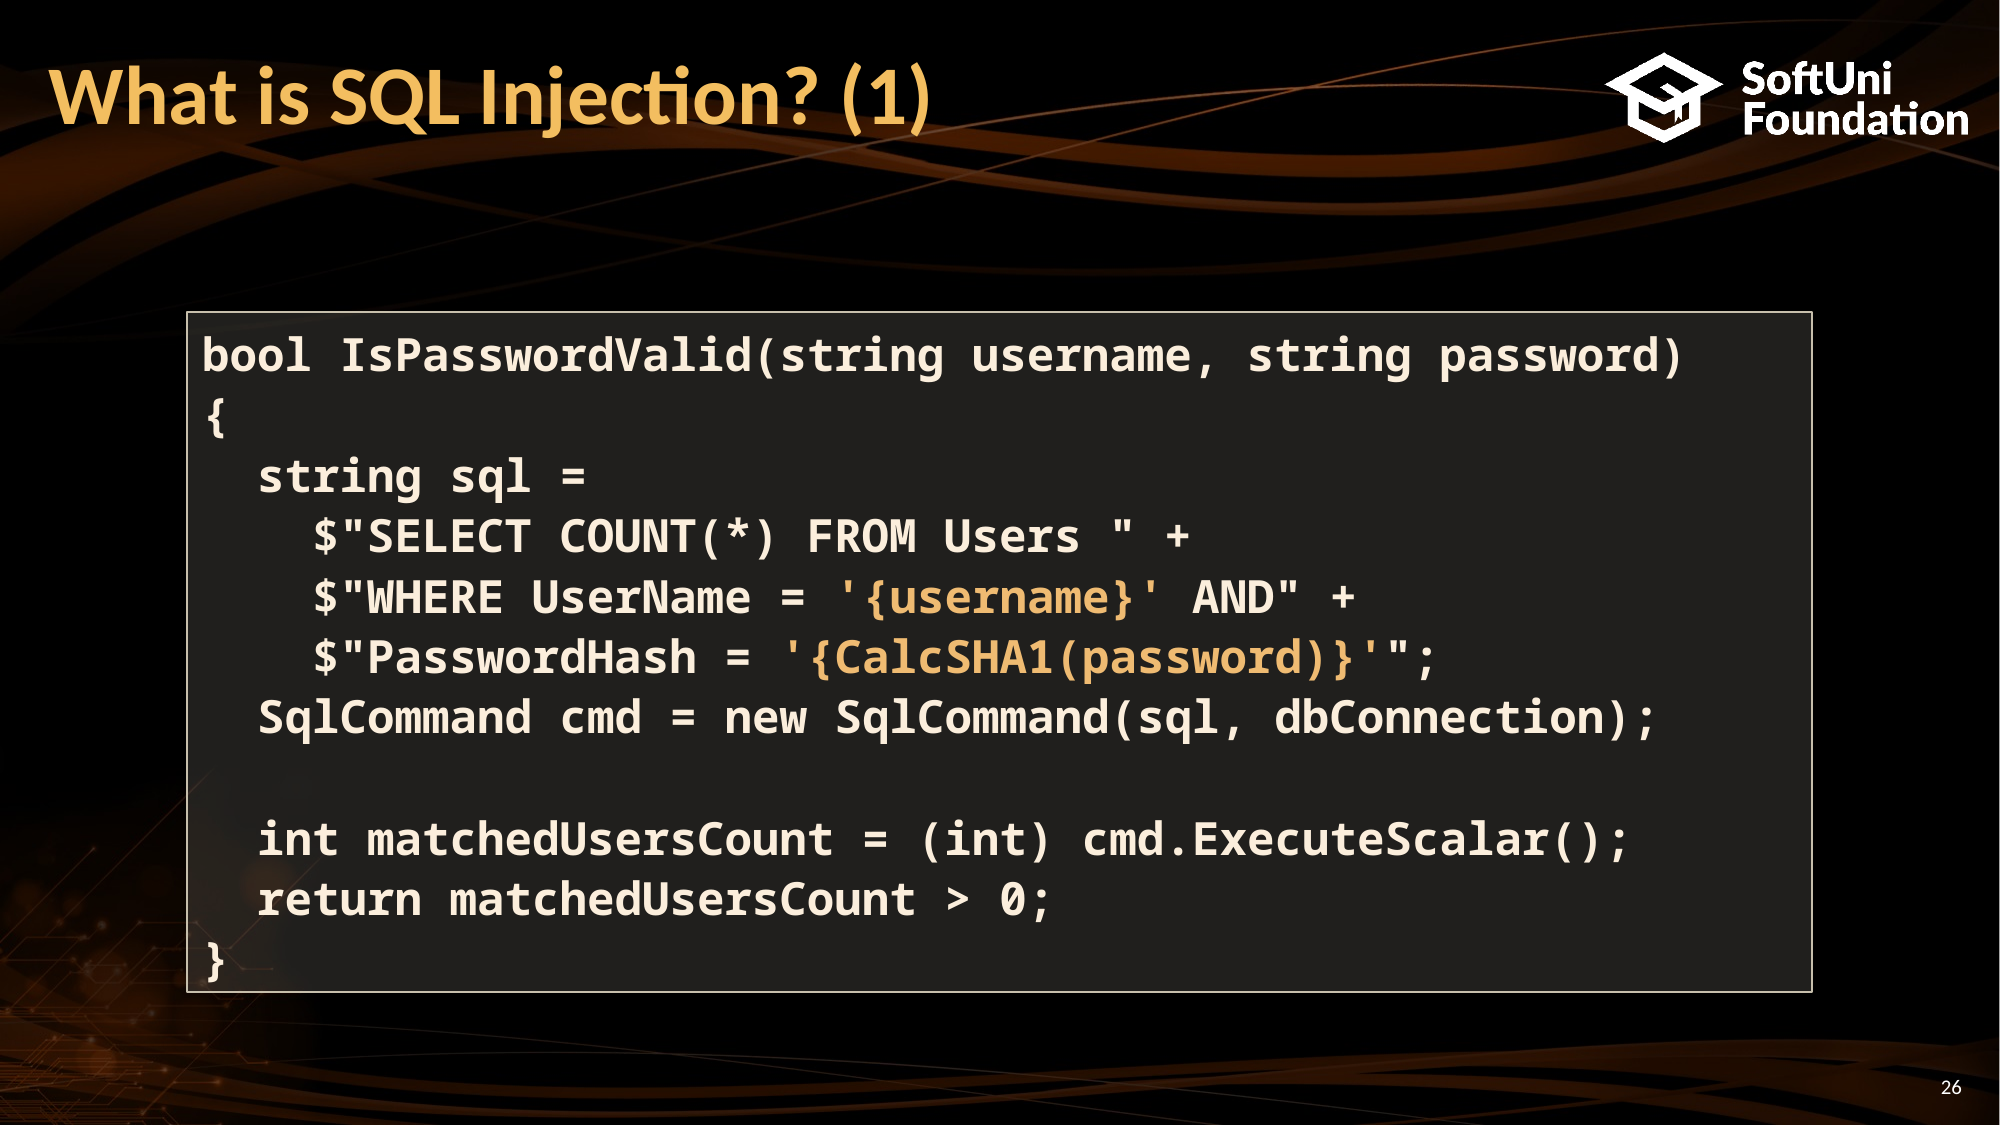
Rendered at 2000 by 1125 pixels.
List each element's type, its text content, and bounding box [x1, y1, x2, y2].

picture [0, 0, 2000, 1125]
slide_number 26 [1897, 1070, 1968, 1103]
text_box bool IsPasswordValid(string username, string password) { string sql = $"SELECT COUNT(*) FROM Users " + $"WHERE UserName = '{username}' AND" + $"PasswordHash = '{CalcSHA1(password)}'"; SqlCommand cmd = new SqlCommand(sql, dbConnection); int matchedUsersCount = (int) cmd.ExecuteScalar(); return matchedUsersCount > 0; } [187, 312, 1813, 993]
title What is SQL Injection? (1) [30, 6, 1602, 189]
